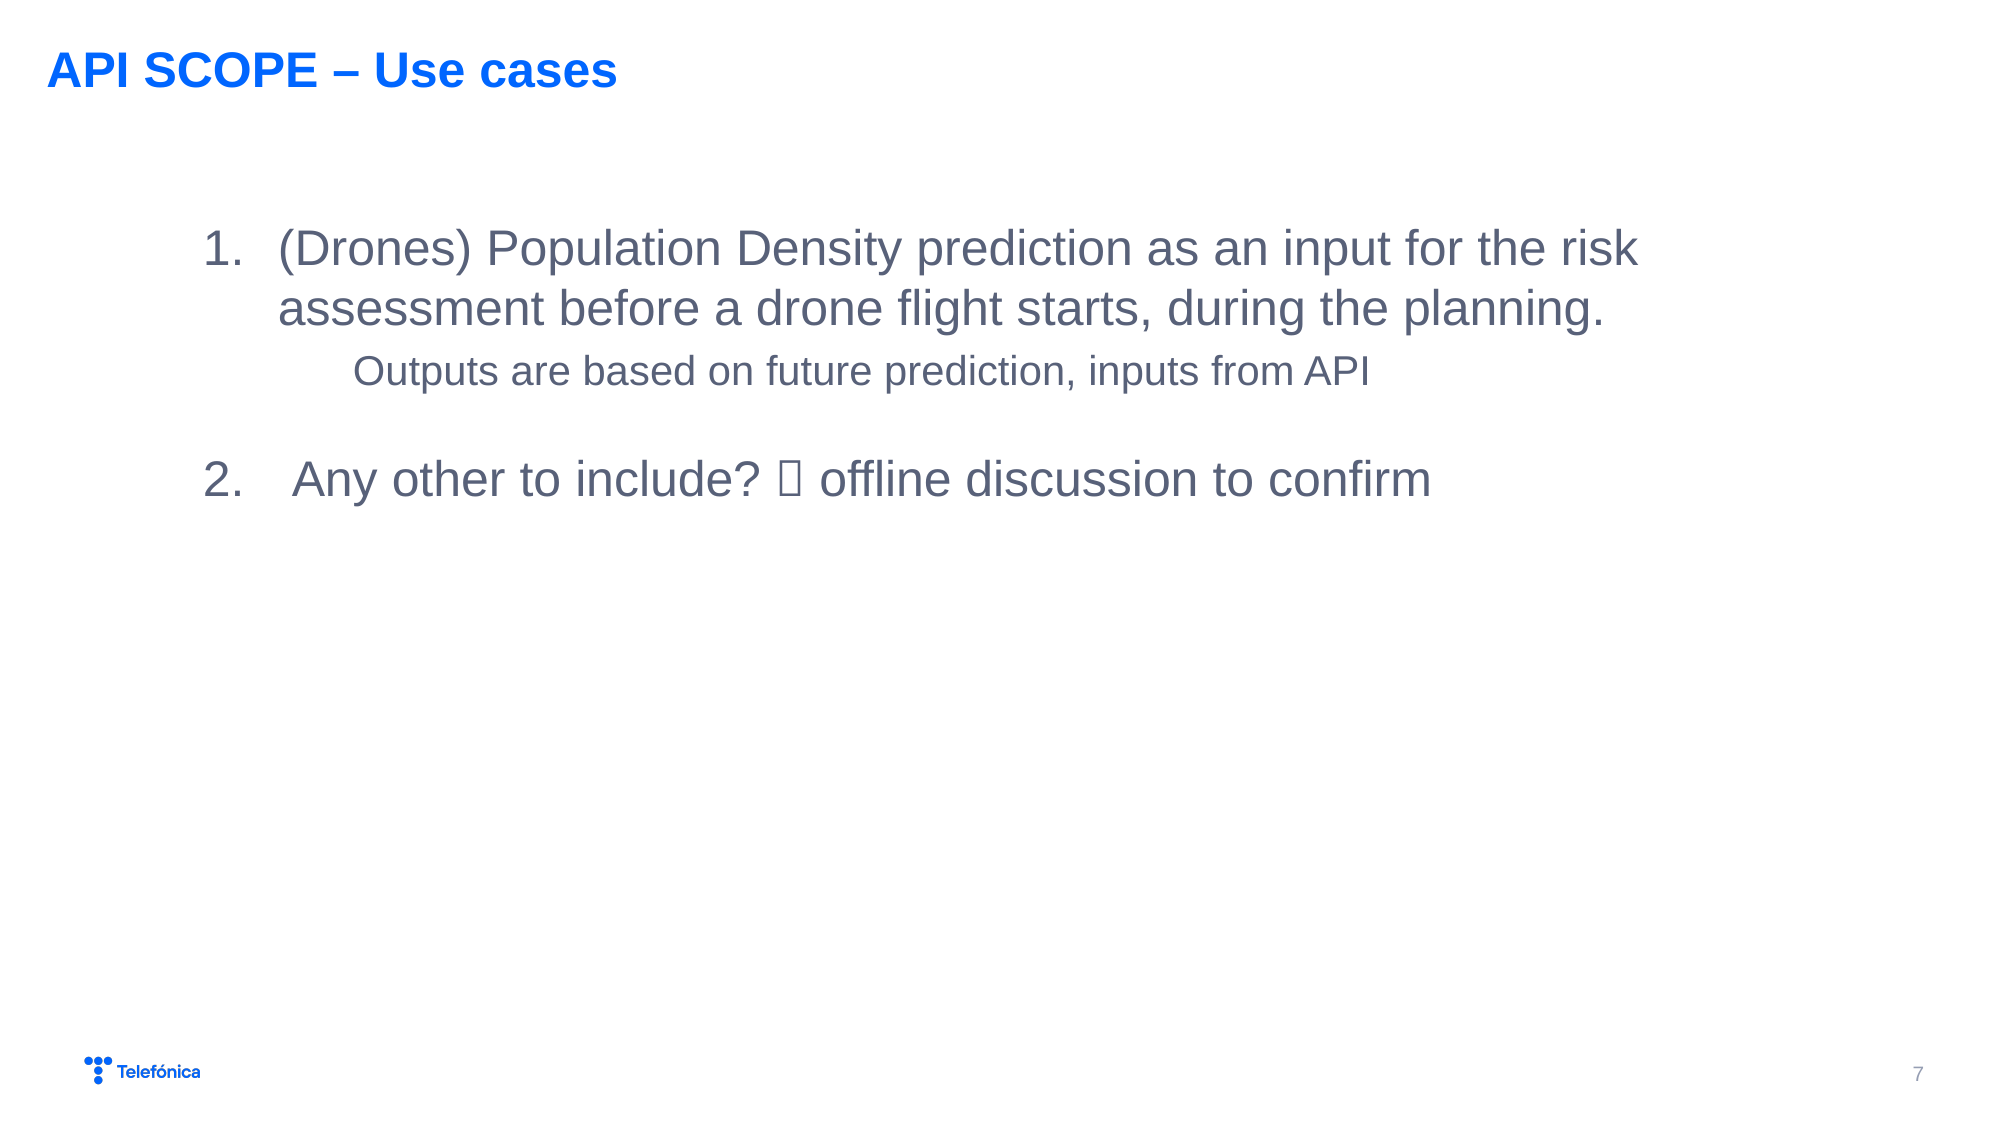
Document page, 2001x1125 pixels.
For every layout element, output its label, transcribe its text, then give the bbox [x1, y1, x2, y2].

text_box (Drones) Population Density prediction as an input for the risk assessment before a drone flight starts, during the planning. Outputs are based on future prediction, inputs from API Any other to include?  offline discussion to confirm [187, 208, 1788, 514]
title API SCOPE – Use cases [31, 36, 1879, 168]
slide_number 7 [1489, 1042, 1940, 1103]
picture [81, 1053, 203, 1087]
